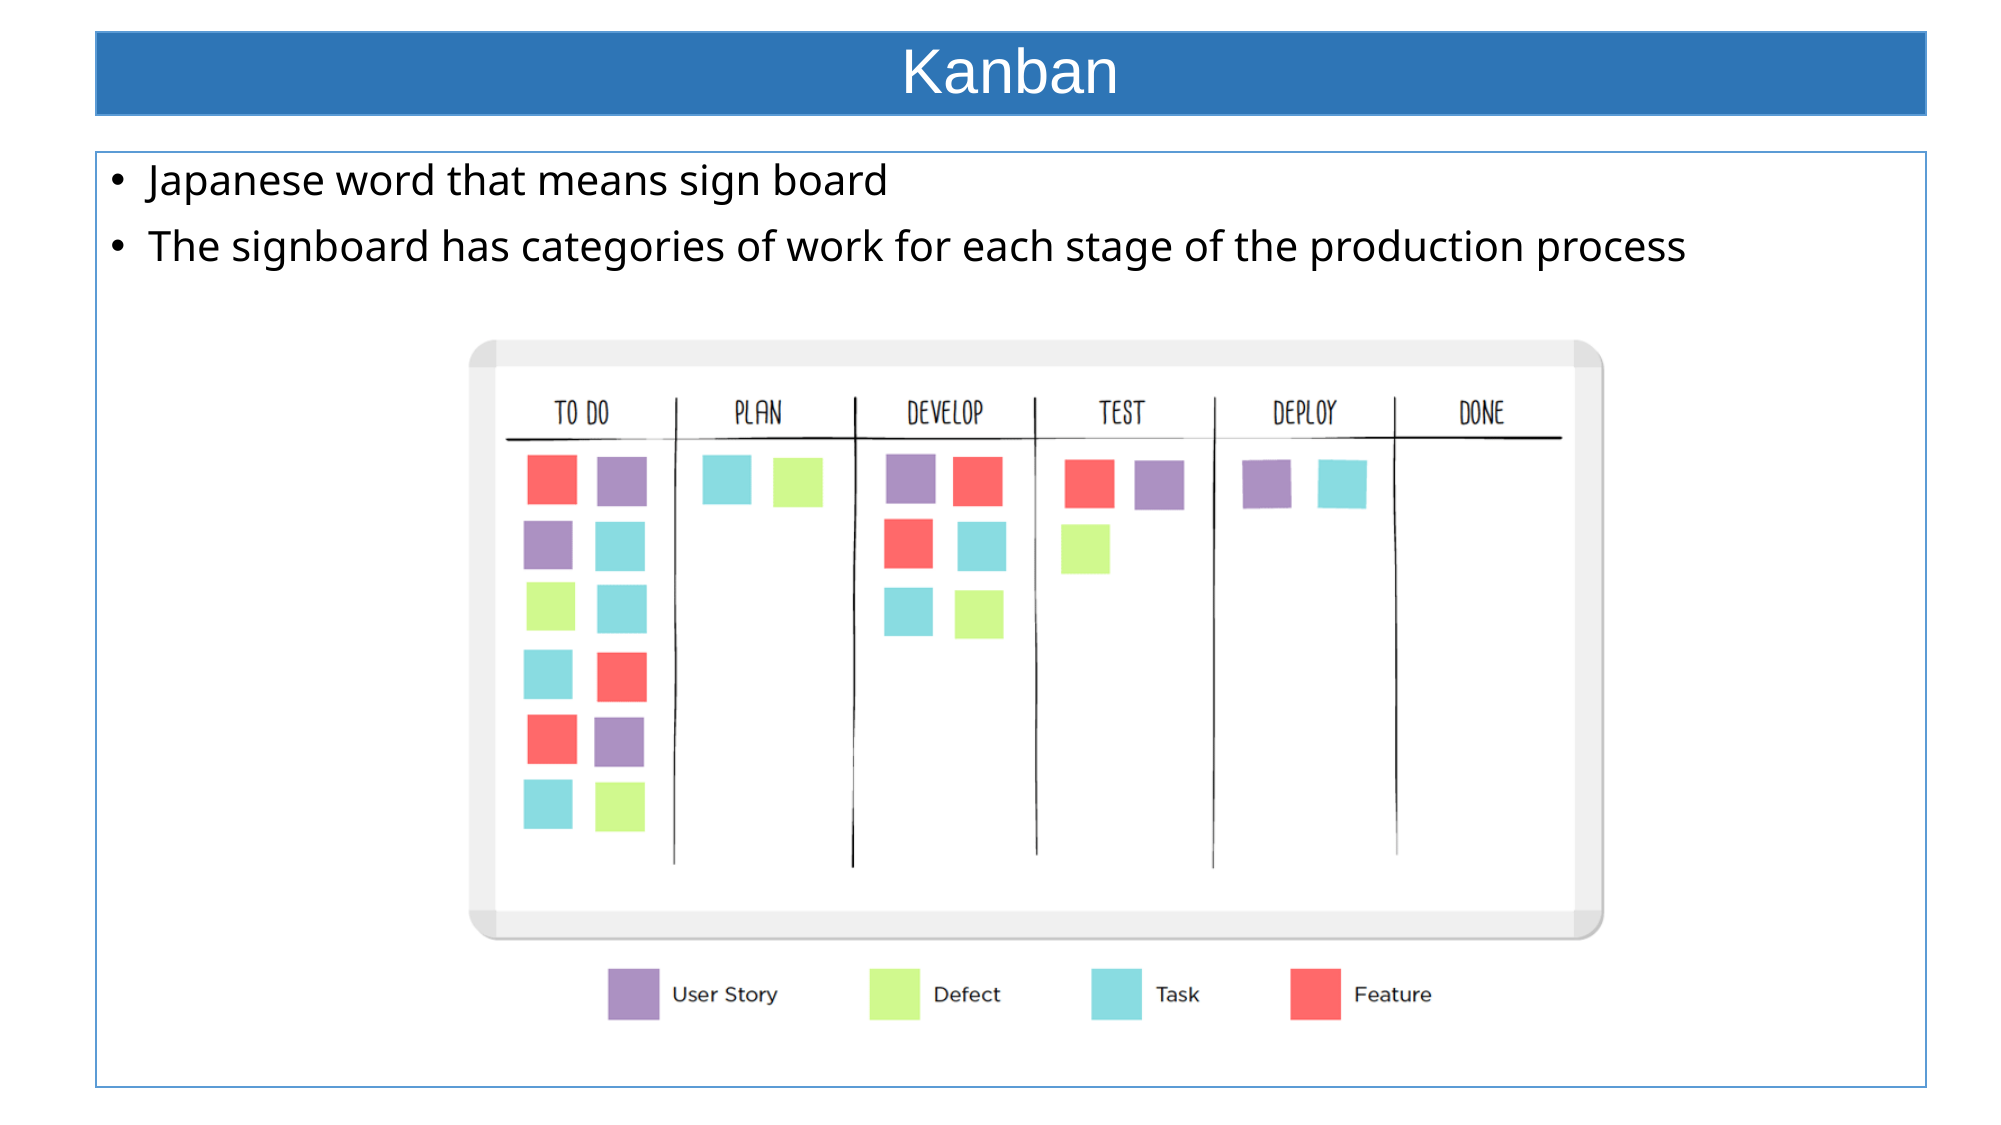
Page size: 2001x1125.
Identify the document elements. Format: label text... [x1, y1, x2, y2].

title Kanban [95, 31, 1927, 116]
list Japanese word that means sign board The signboard has categories of work for each stage of the production process [95, 151, 1927, 1088]
picture [465, 336, 1609, 1025]
